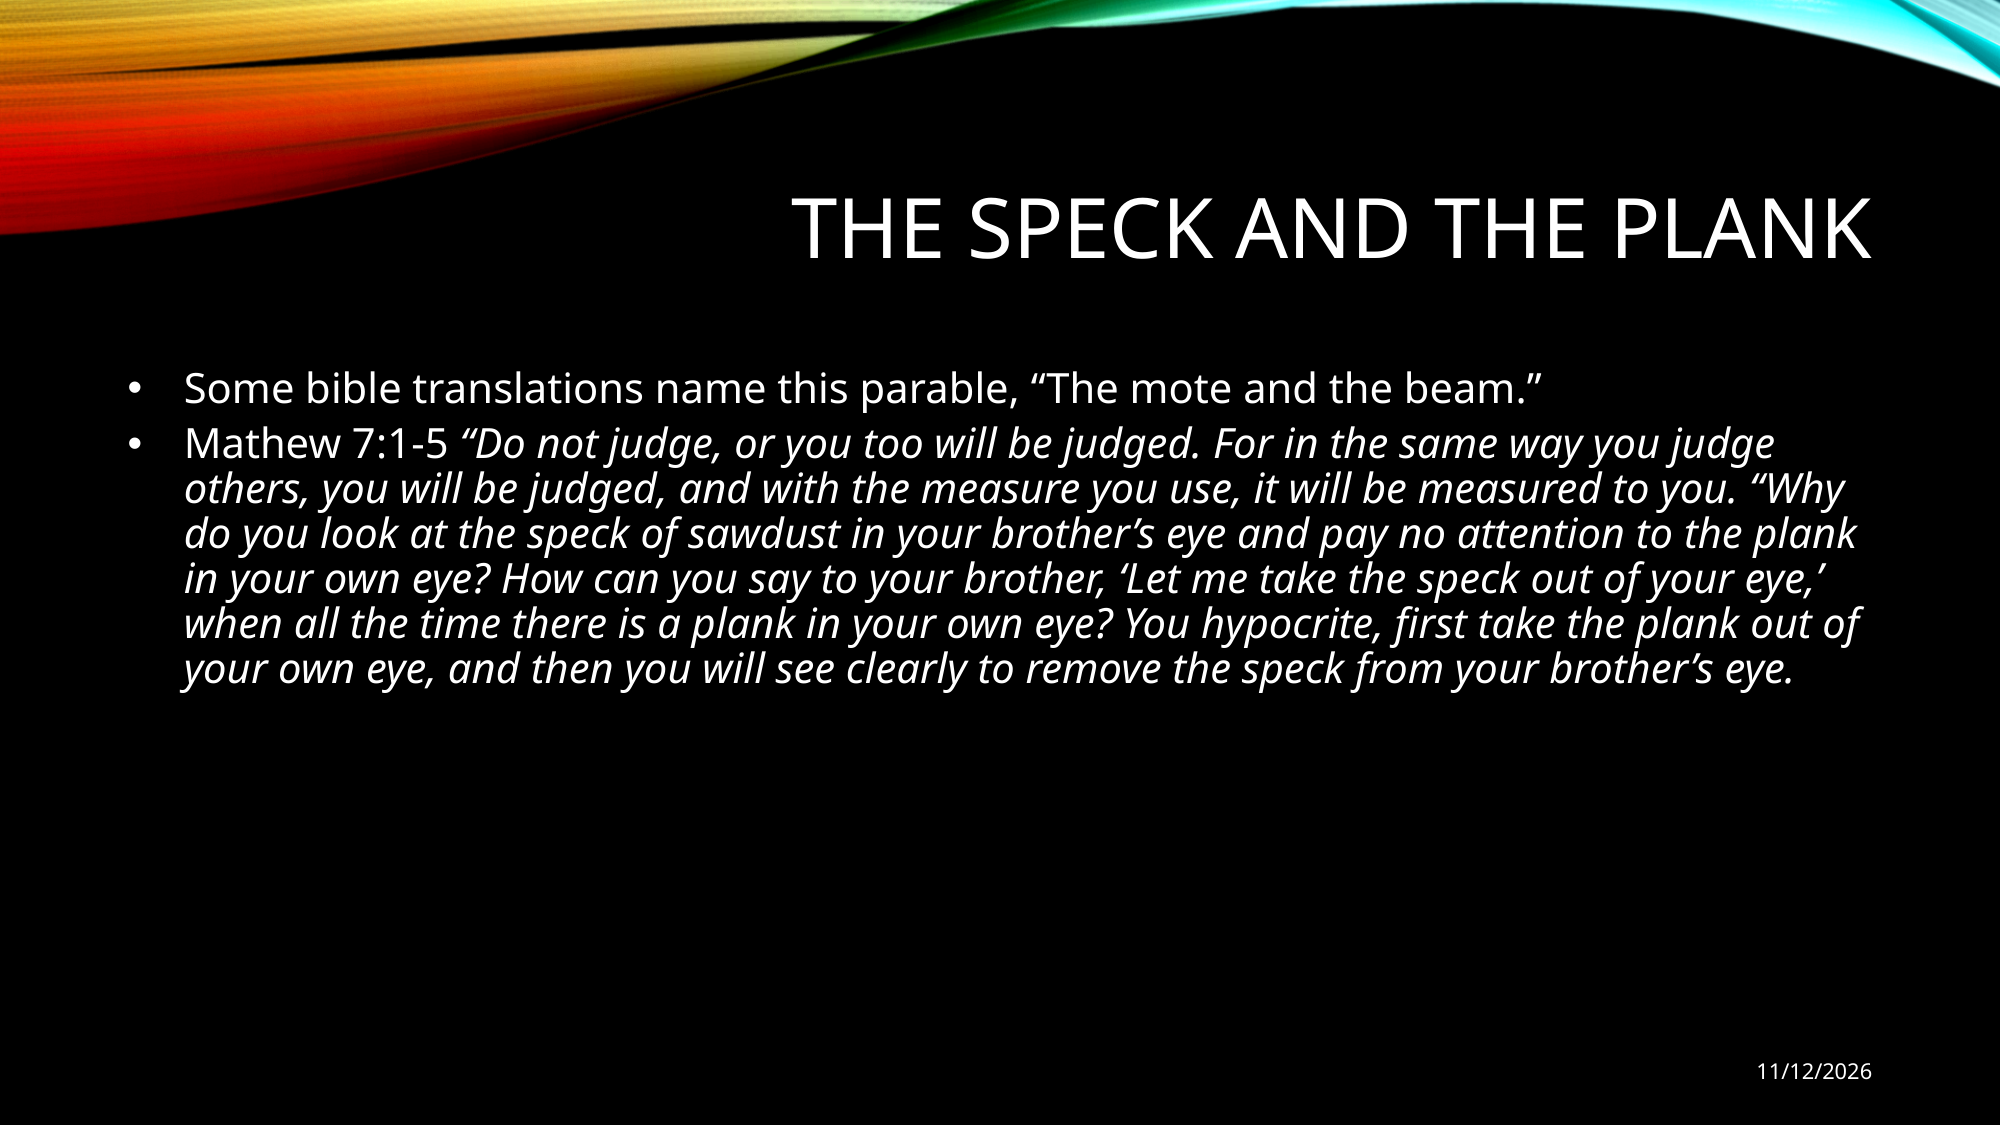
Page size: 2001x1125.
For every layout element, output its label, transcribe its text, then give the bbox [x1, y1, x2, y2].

list Some bible translations name this parable, “The mote and the beam.” Mathew 7:1-5 “Do not judge, or you too will be judged. For in the same way you judge others, you will be judged, and with the measure you use, it will be measured to you. “Why do you look at the speck of sawdust in your brother’s eye and pay no attention to the plank in your own eye? How can you say to your brother, ‘Let me take the speck out of your eye,’ when all the time there is a plank in your own eye? You hypocrite, first take the plank out of your own eye, and then you will see clearly to remove the speck from your brother’s eye. [112, 360, 1888, 1021]
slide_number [1410, 1042, 1888, 1103]
picture [0, 0, 2000, 237]
title The Speck and the Plank [474, 125, 1888, 338]
